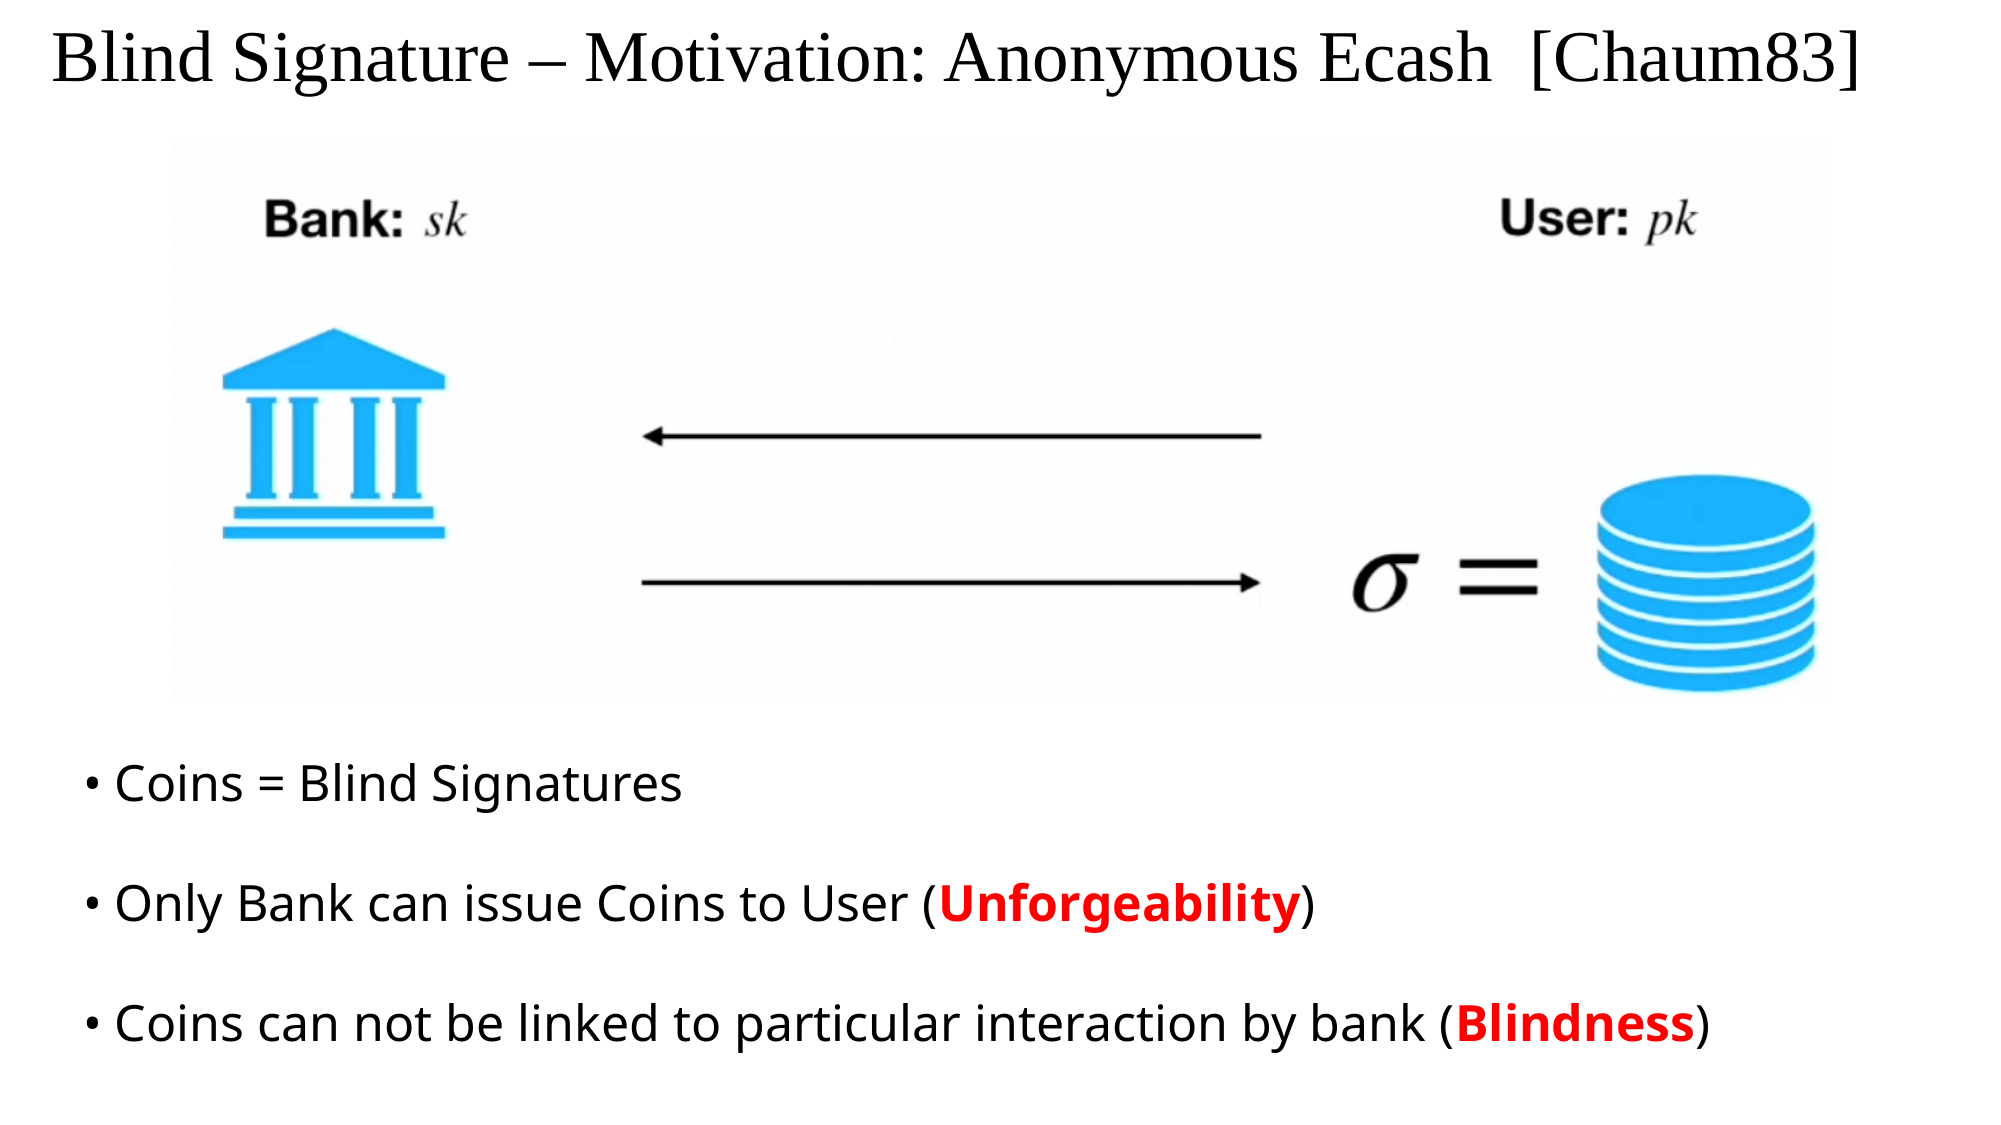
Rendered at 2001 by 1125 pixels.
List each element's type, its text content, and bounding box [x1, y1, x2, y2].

text_box • Coins = Blind Signatures • Only Bank can issue Coins to User (Unforgeability) • Coins can not be linked to particular interaction by bank (Blindness) [68, 744, 1726, 1060]
text_box Blind Signature – Motivation: Anonymous Ecash [Chaum83] [0, 2, 2000, 113]
picture [172, 137, 1828, 702]
